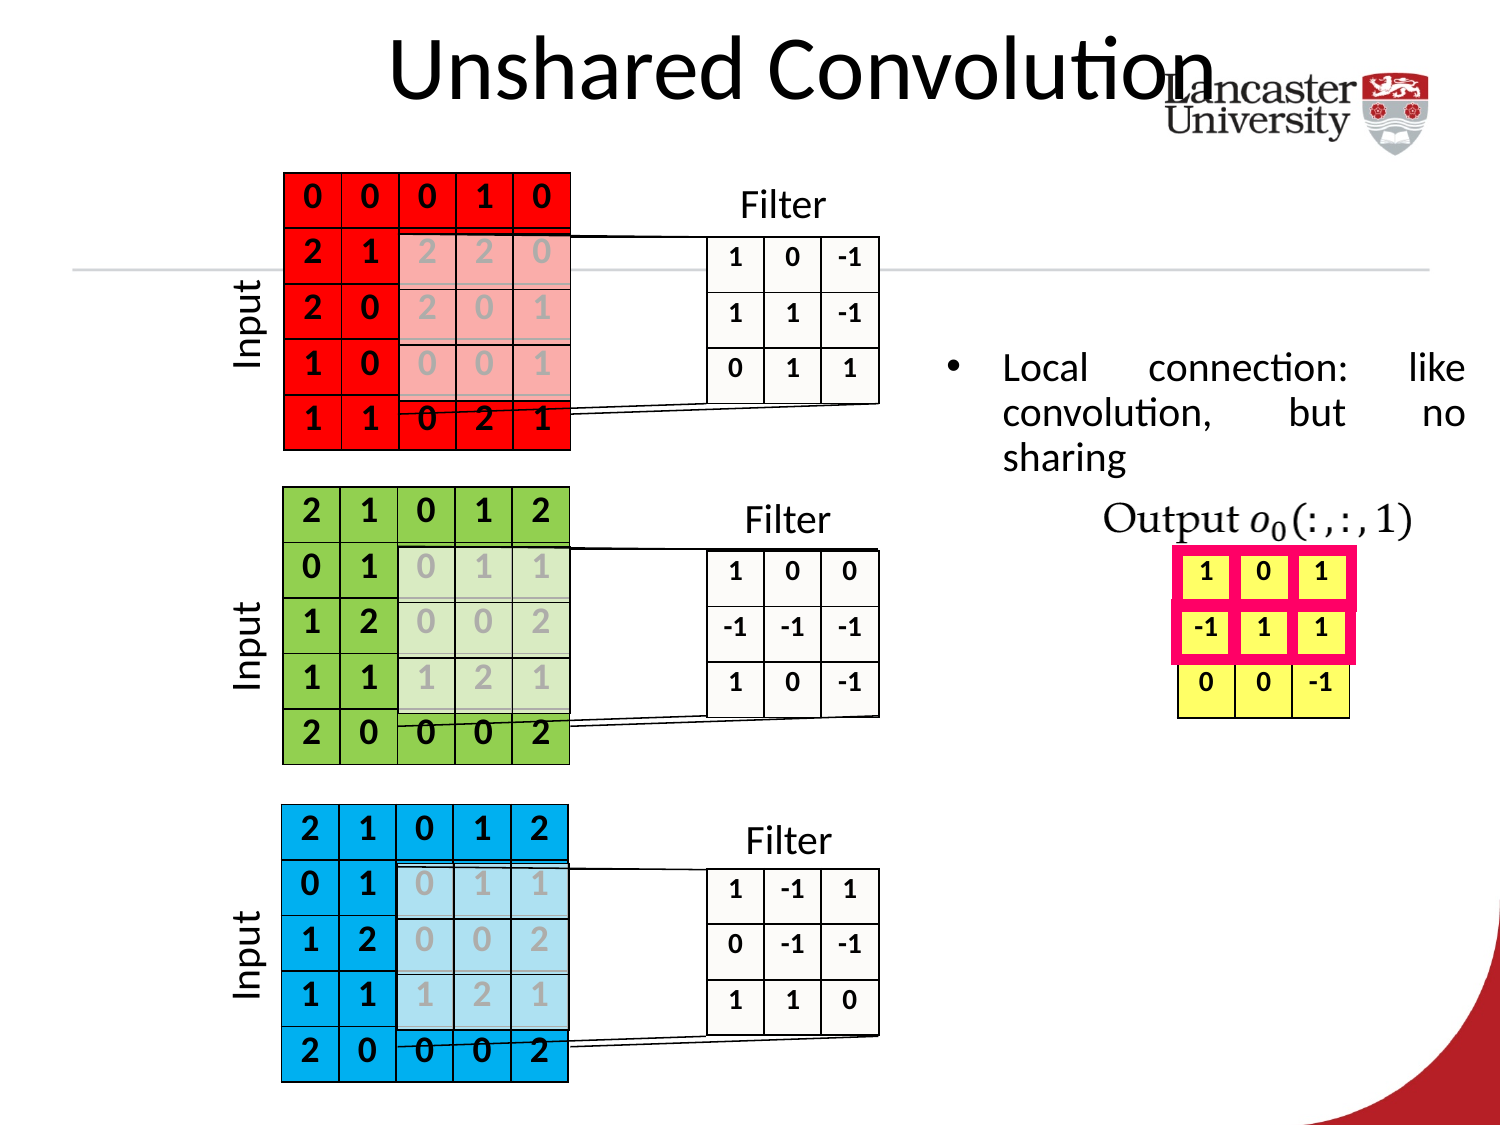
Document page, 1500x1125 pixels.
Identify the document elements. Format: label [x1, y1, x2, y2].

table_header [514, 174, 570, 227]
table_cell [708, 925, 763, 979]
table_header [1182, 610, 1228, 654]
table_cell [822, 663, 878, 715]
table_header [399, 550, 454, 602]
table_cell [340, 861, 395, 915]
table_header [285, 174, 341, 227]
text_box [397, 403, 879, 415]
table_cell [398, 975, 453, 1029]
table_cell [340, 916, 395, 970]
table_cell [457, 290, 512, 344]
list [931, 337, 1481, 460]
text_box [1082, 485, 1435, 551]
table_cell [282, 916, 338, 970]
table_header [765, 552, 820, 606]
table_cell [708, 349, 763, 403]
table_cell [282, 1027, 338, 1081]
table_cell [822, 607, 878, 661]
table_cell [1293, 665, 1349, 717]
table_header [765, 238, 820, 292]
table_cell [512, 1031, 567, 1036]
table_header [765, 870, 820, 923]
table_header [1183, 556, 1229, 599]
table_cell [1236, 665, 1291, 717]
table_cell [400, 229, 455, 233]
table_header [512, 870, 568, 918]
table_cell [342, 396, 398, 449]
table_cell [456, 659, 512, 713]
table_cell [342, 340, 398, 394]
table_header [513, 550, 569, 602]
table_header [1298, 610, 1345, 654]
table_header [341, 488, 397, 542]
table_cell [284, 654, 339, 708]
table_cell [512, 920, 568, 974]
table_cell [514, 290, 570, 344]
picture [571, 238, 706, 403]
title [147, 0, 1459, 173]
table_header [398, 488, 454, 542]
table_header [822, 870, 878, 923]
table_cell [282, 861, 338, 915]
table_header [822, 238, 878, 292]
table_cell [457, 229, 512, 233]
text_box [397, 1036, 879, 1048]
table_cell [400, 415, 455, 449]
table_cell [341, 654, 397, 708]
table_header [1299, 556, 1346, 599]
table_cell [514, 415, 570, 449]
table_header [400, 174, 455, 227]
text_box [397, 546, 879, 550]
table_header [708, 238, 763, 292]
table_cell [765, 925, 820, 979]
table_cell [765, 349, 820, 403]
table_cell [513, 727, 569, 764]
table_cell [285, 396, 341, 449]
table_cell [340, 1027, 395, 1081]
table_cell [340, 972, 395, 1026]
table_cell [285, 229, 341, 283]
table_header [456, 488, 511, 542]
table_cell [822, 293, 878, 347]
table_cell [514, 229, 570, 233]
table_cell [822, 349, 878, 403]
text_box [397, 715, 879, 727]
table_cell [454, 1048, 510, 1081]
table_cell [1179, 665, 1234, 717]
table_cell [513, 659, 569, 713]
table_header [456, 550, 512, 602]
table_header [708, 870, 763, 923]
table_cell [457, 415, 512, 449]
table_header [455, 870, 510, 918]
table_header [457, 238, 512, 289]
table_cell [342, 229, 398, 283]
table_cell [765, 607, 820, 661]
table_cell [514, 346, 570, 400]
picture [0, 0, 1500, 1125]
table_cell [399, 659, 454, 713]
table_cell [456, 727, 511, 764]
table_cell [342, 285, 398, 338]
table_header [398, 870, 453, 918]
table_cell [822, 981, 878, 1034]
table_cell [284, 543, 339, 597]
table_cell [397, 1048, 452, 1081]
table_cell [284, 710, 339, 764]
table_cell [457, 346, 512, 400]
table_cell [285, 285, 341, 338]
table_cell [282, 972, 338, 1026]
table_header [822, 552, 878, 606]
table_cell [708, 293, 763, 347]
table_header [457, 174, 512, 227]
table_header [514, 238, 570, 289]
table_cell [456, 603, 512, 657]
table_header [1241, 610, 1287, 654]
table_cell [400, 346, 455, 400]
table_cell [708, 607, 763, 661]
table_header [284, 488, 339, 542]
table_cell [285, 340, 341, 394]
table_header [454, 805, 510, 859]
table_cell [513, 603, 569, 657]
table_cell [341, 599, 397, 653]
text_box [397, 233, 879, 238]
table_header [1241, 556, 1288, 599]
table_cell [398, 727, 454, 764]
table_cell [765, 663, 820, 715]
table_cell [284, 599, 339, 653]
table_cell [341, 543, 397, 597]
table_cell [399, 603, 454, 657]
table_header [340, 805, 395, 859]
table_cell [512, 975, 568, 1029]
table_header [342, 174, 398, 227]
table_cell [822, 925, 878, 979]
table_cell [708, 981, 763, 1034]
table_header [513, 488, 569, 542]
table_cell [765, 981, 820, 1034]
table_cell [341, 710, 397, 764]
table_cell [765, 293, 820, 347]
table_cell [455, 920, 510, 974]
table_header [397, 805, 452, 859]
table_cell [455, 975, 510, 1029]
table_cell [454, 1031, 510, 1036]
table_cell [708, 663, 763, 715]
text_box [397, 866, 879, 870]
table_header [282, 805, 338, 859]
table_header [512, 805, 567, 859]
table_cell [397, 1031, 452, 1036]
table_header [400, 238, 455, 289]
table_cell [400, 290, 455, 344]
table_header [708, 552, 763, 606]
table_cell [398, 920, 453, 974]
table_cell [512, 1048, 567, 1081]
